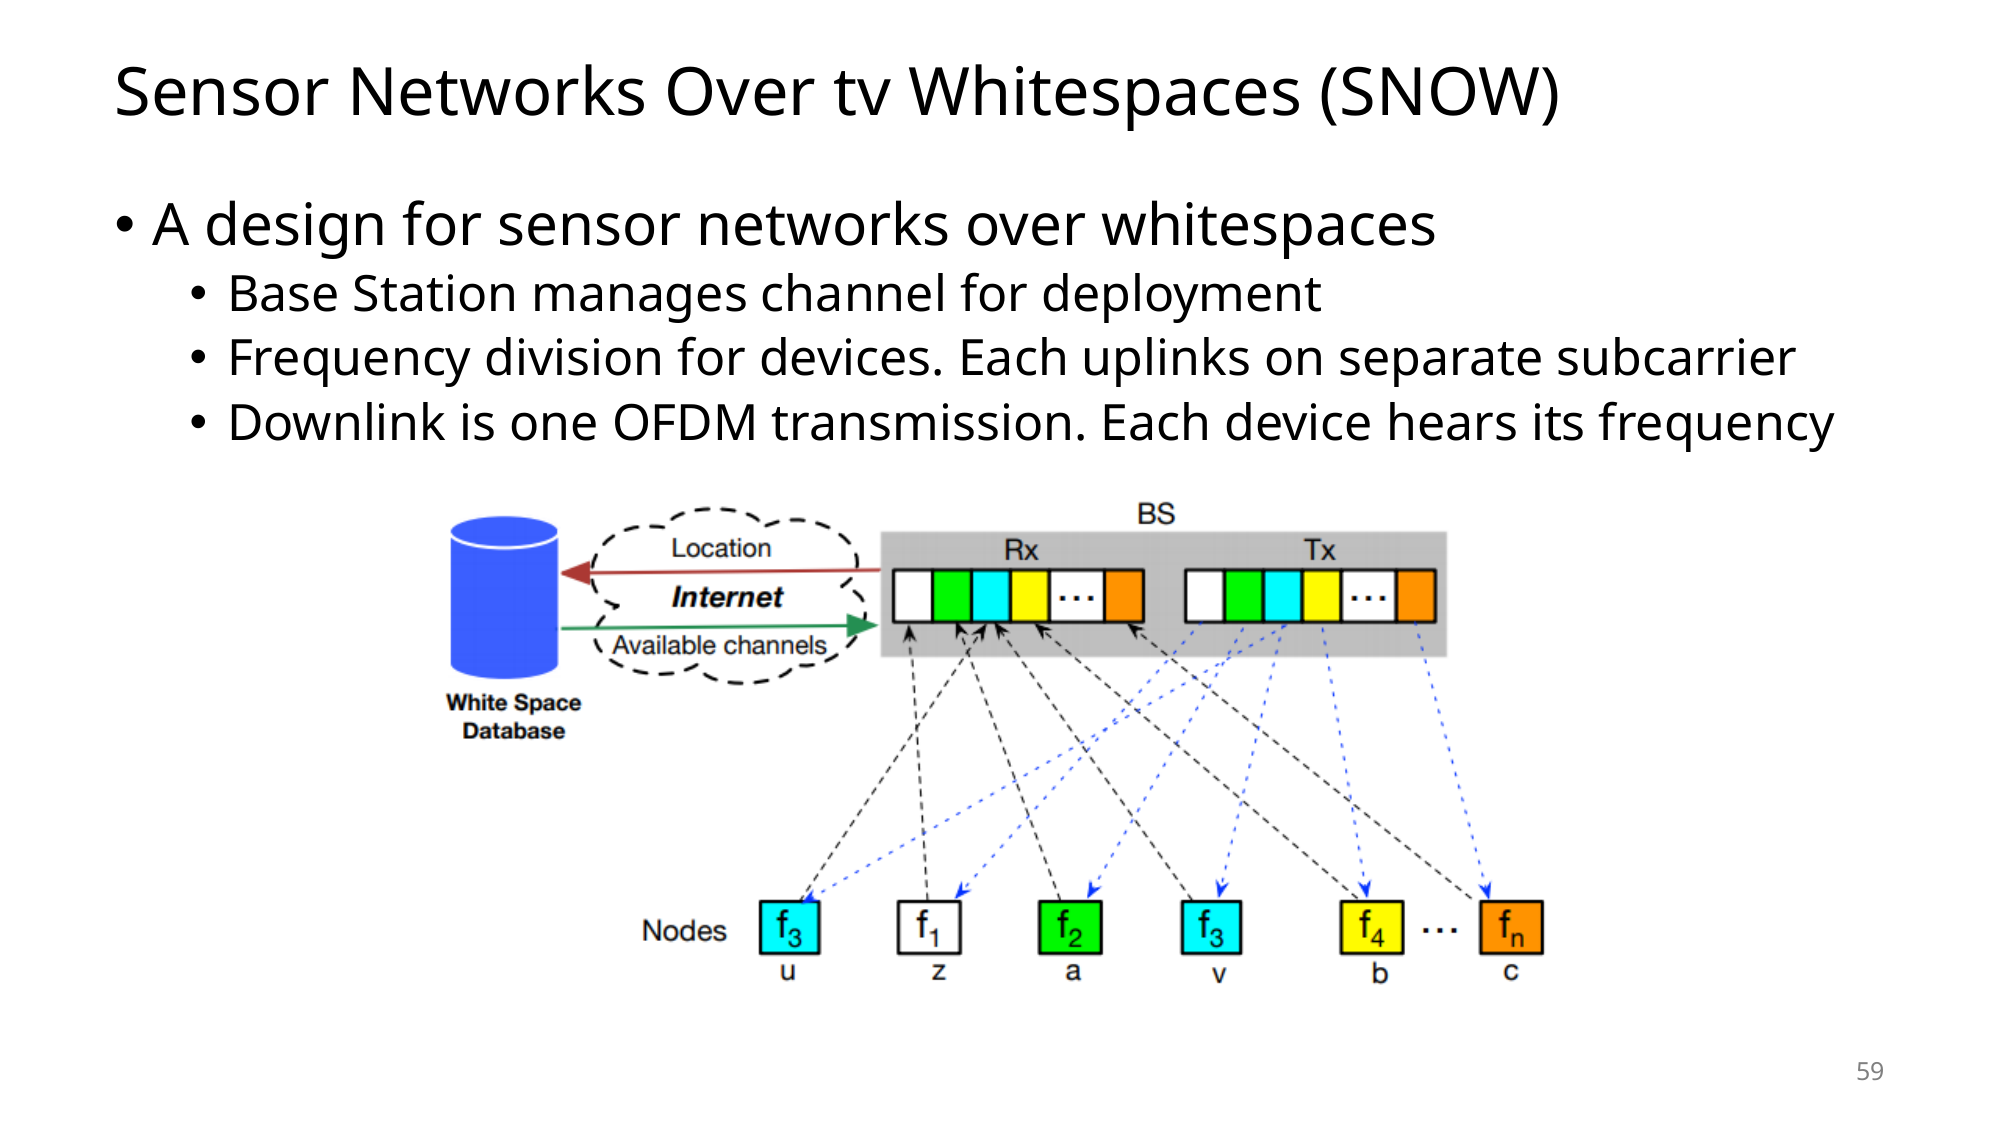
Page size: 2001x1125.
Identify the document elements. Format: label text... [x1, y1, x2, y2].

title Sensor Networks Over tv Whitespaces (SNOW) [99, 37, 1900, 150]
picture [412, 485, 1588, 1013]
list A design for sensor networks over whitespaces Base Station manages channel for deployment Frequency division for devices. Each uplinks on separate subcarrier Downlink is one OFDM transmission. Each device hears its frequency [99, 187, 1900, 1013]
slide_number 59 [1749, 1042, 1900, 1103]
